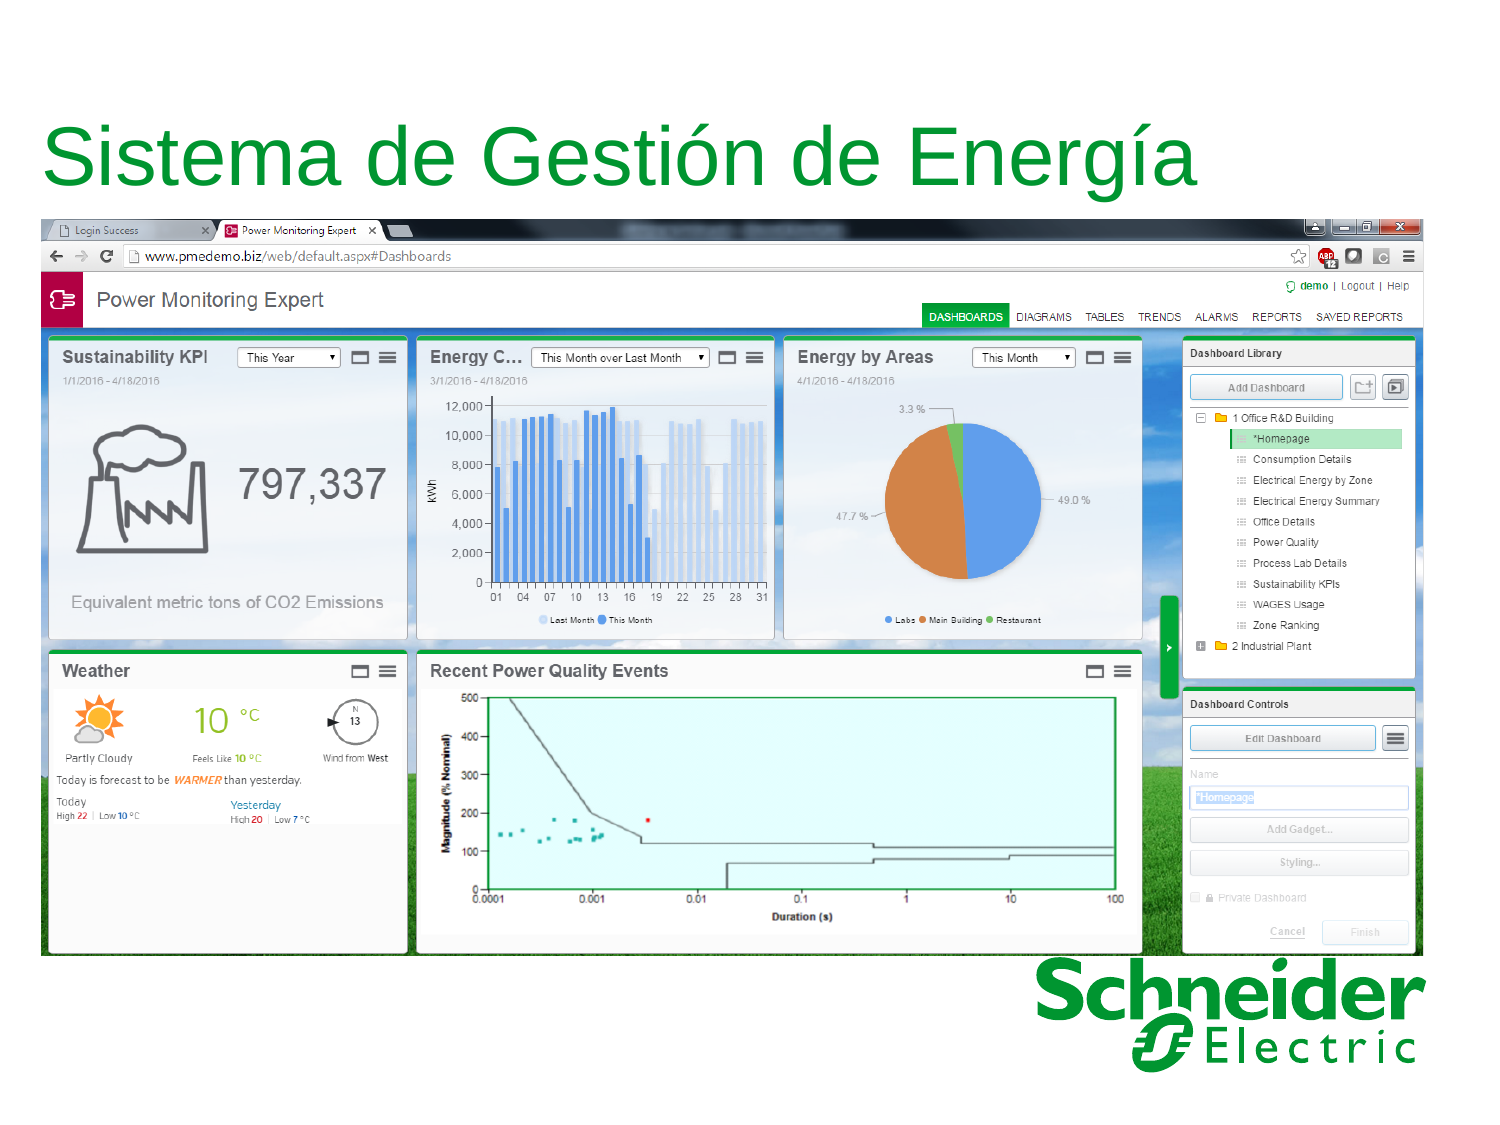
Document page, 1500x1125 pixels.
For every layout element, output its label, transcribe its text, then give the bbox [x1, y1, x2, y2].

title Sistema de Gestión de Energía [41, 19, 1329, 218]
picture [40, 219, 1424, 956]
